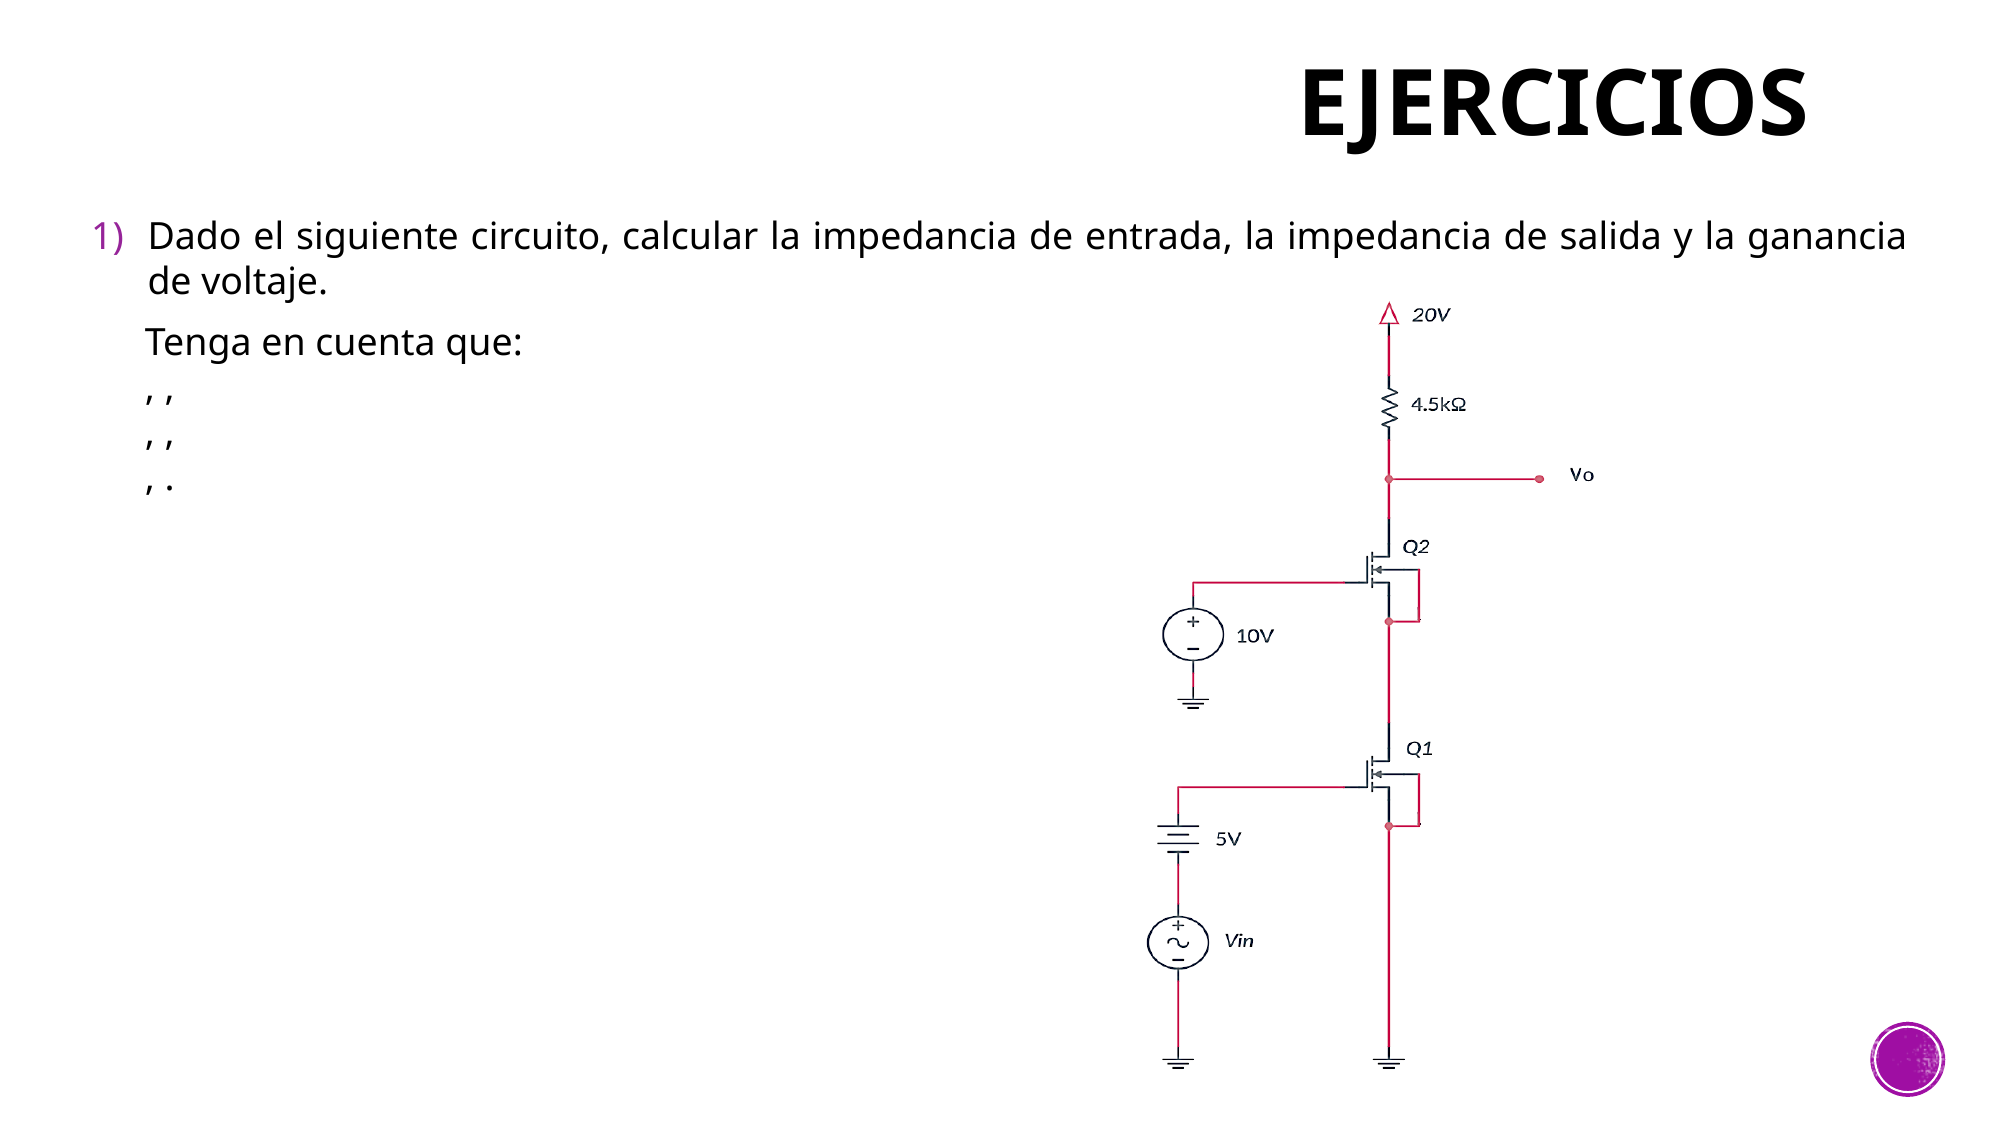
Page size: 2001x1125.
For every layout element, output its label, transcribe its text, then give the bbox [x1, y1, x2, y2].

picture [1101, 275, 1601, 1077]
text_box Dado el siguiente circuito, calcular la impedancia de entrada, la impedancia de salida y la ganancia de voltaje. [76, 204, 1924, 310]
title EJERCICIOS [174, 48, 1825, 163]
